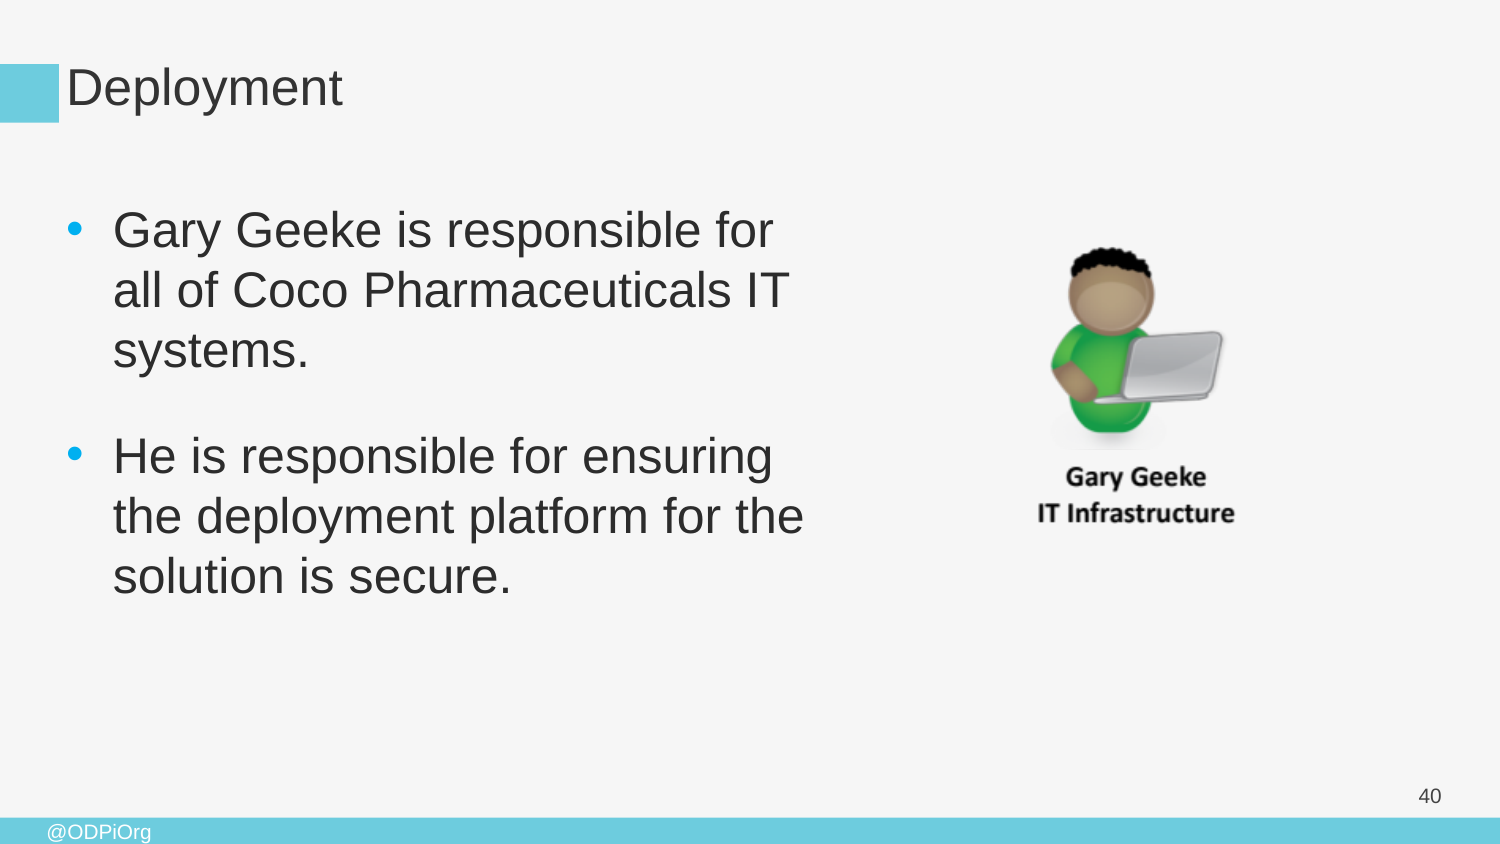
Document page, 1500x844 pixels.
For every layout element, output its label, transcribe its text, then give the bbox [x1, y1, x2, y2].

list Gary Geeke is responsible for all of Coco Pharmaceuticals IT systems. He is responsible for ensuring the deployment platform for the solution is secure. [51, 182, 840, 763]
slide_number 40 [1403, 762, 1494, 828]
title Deployment [51, 37, 1449, 131]
picture [1025, 226, 1245, 540]
